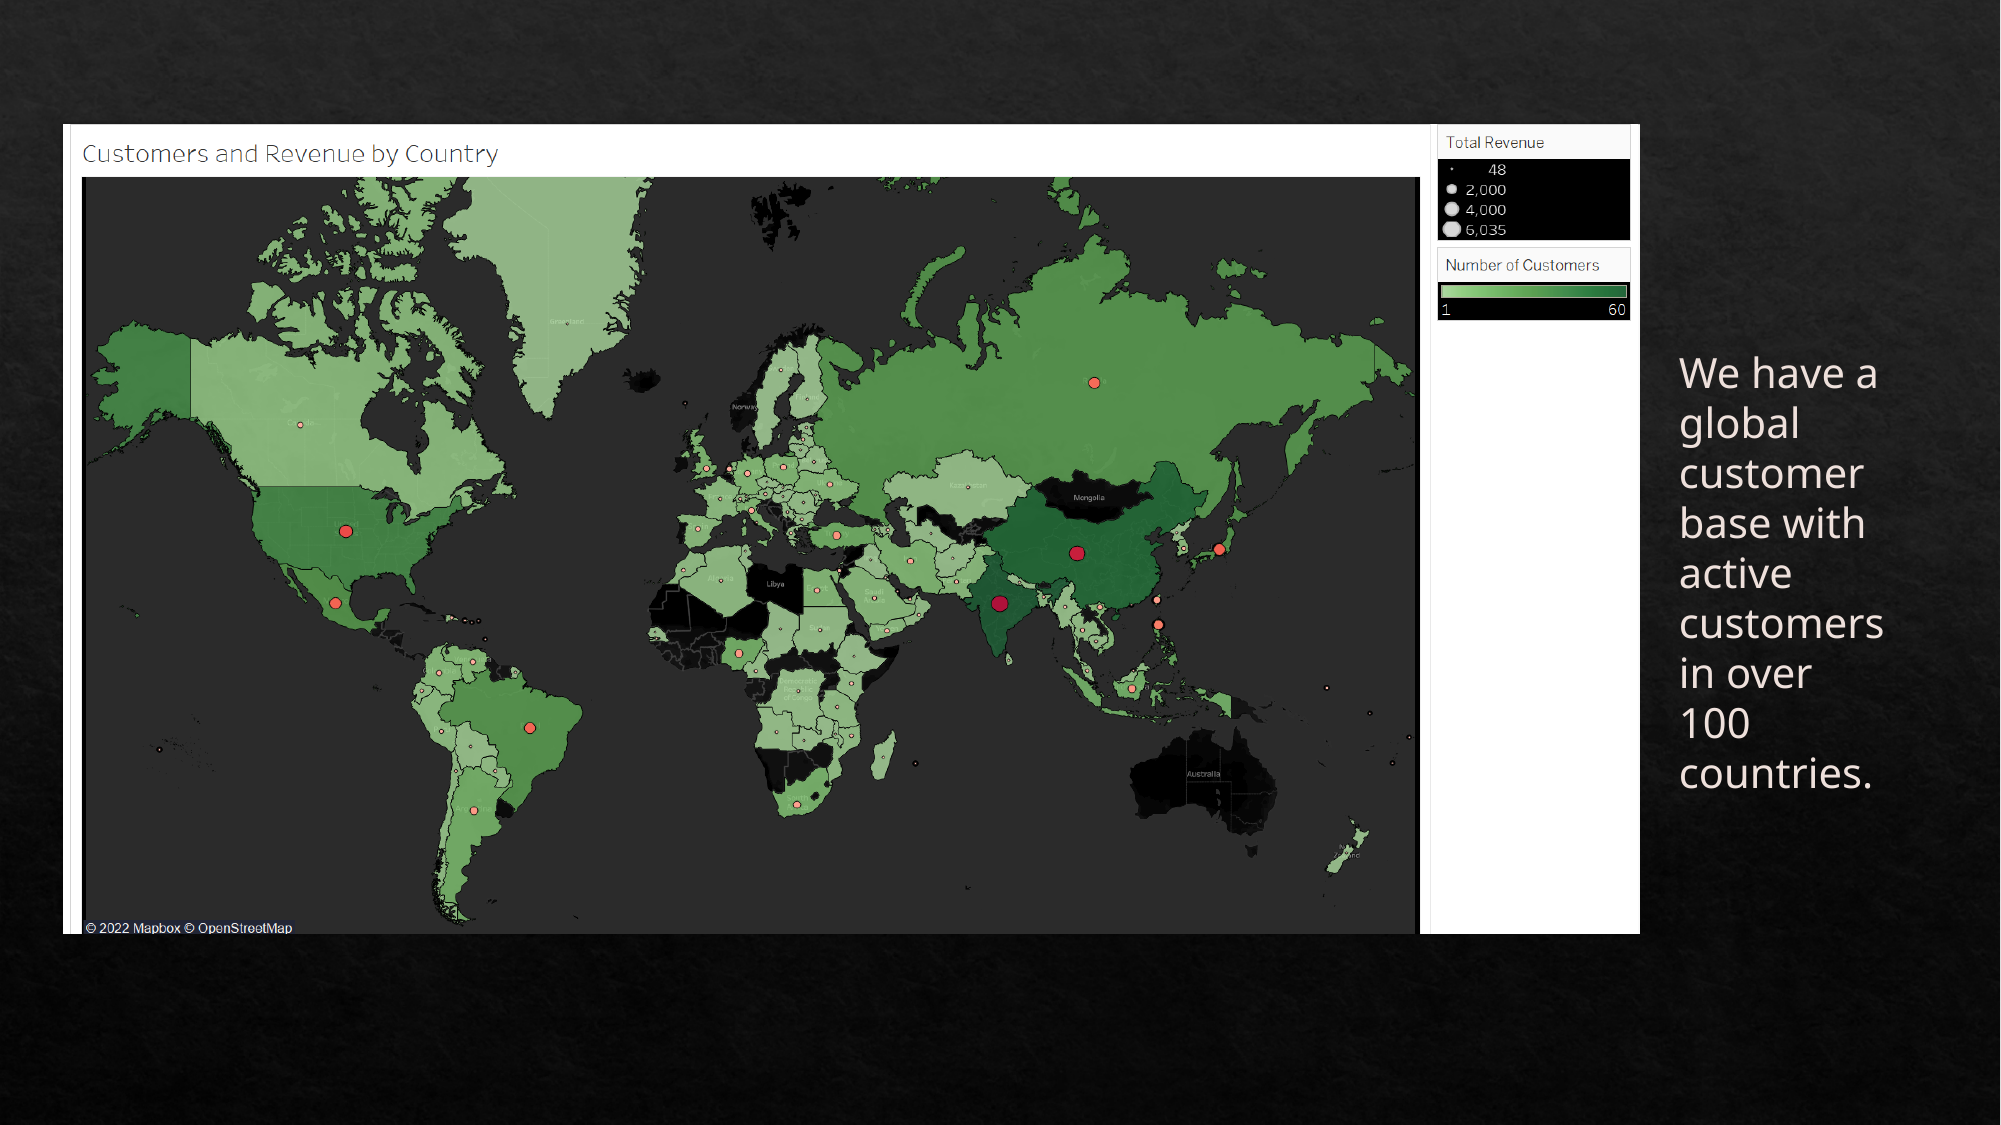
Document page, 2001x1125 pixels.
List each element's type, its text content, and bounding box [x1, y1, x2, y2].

text_box We have a global customer base with active customers in over 100 countries. [1664, 339, 1900, 805]
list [63, 123, 1640, 934]
